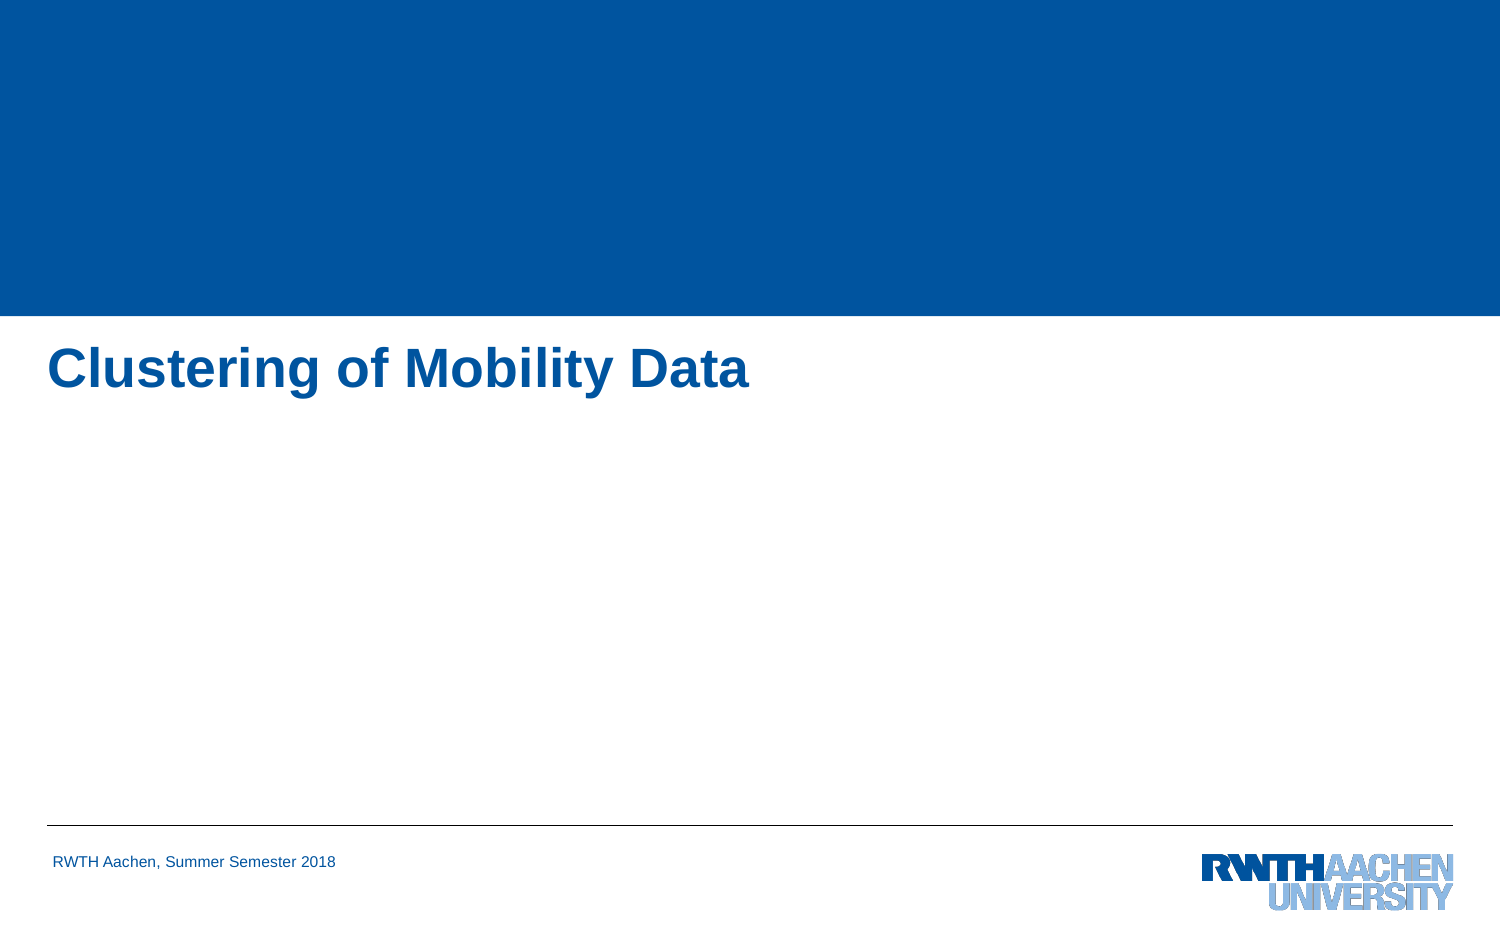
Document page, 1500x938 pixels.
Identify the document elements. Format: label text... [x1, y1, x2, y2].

title Clustering of Mobility Data [47, 340, 1453, 414]
picture [1181, 826, 1474, 938]
